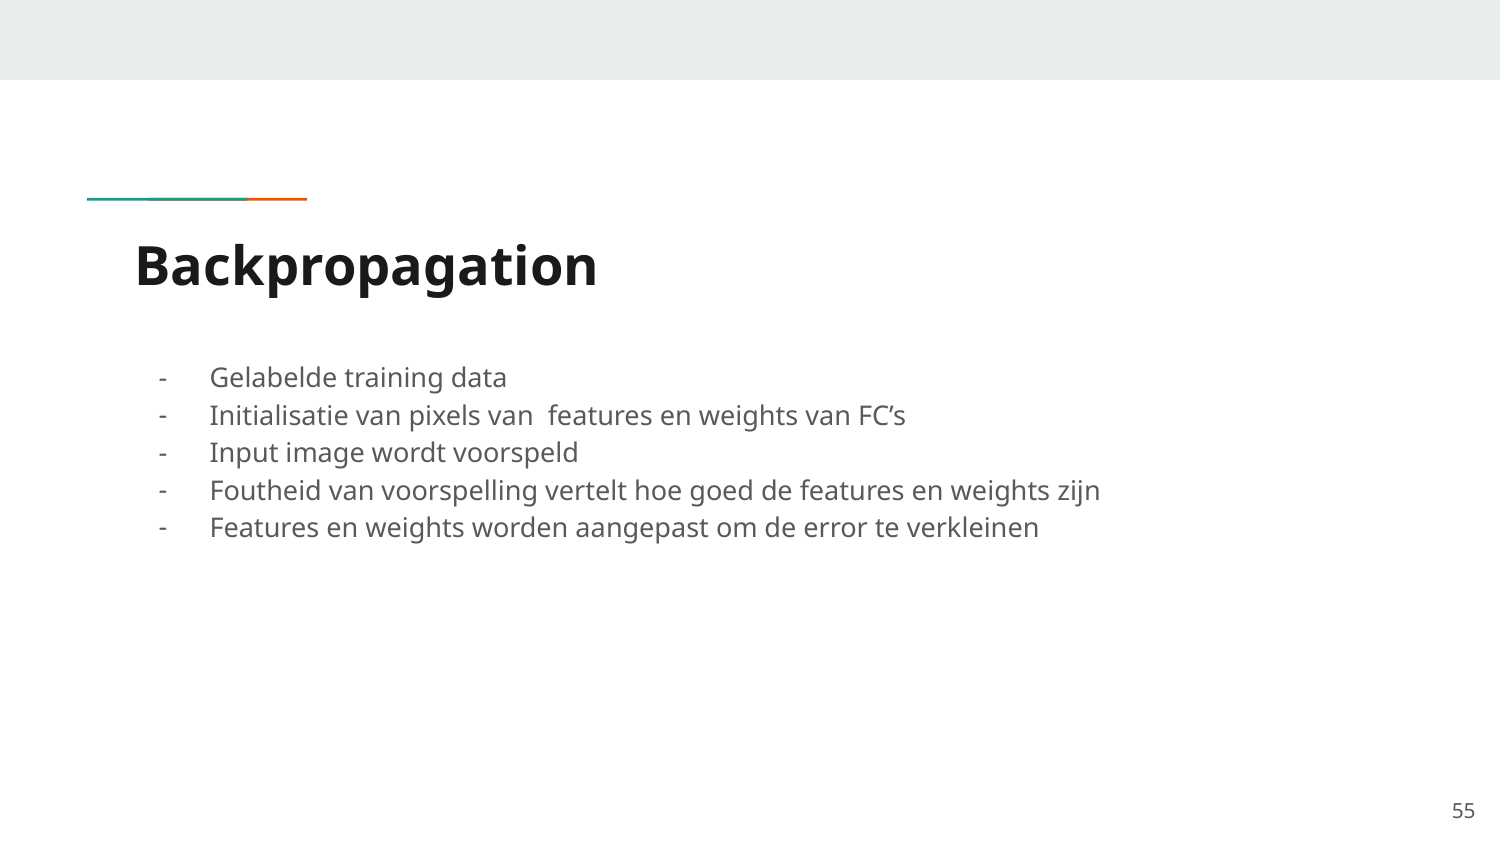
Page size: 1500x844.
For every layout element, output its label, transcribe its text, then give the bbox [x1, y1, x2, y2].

slide_number ‹#› [1400, 779, 1491, 844]
list Gelabelde training data Initialisatie van pixels van features en weights van FC’s Input image wordt voorspeld Foutheid van voorspelling vertelt hoe goed de features en weights zijn Features en weights worden aangepast om de error te verkleinen [119, 341, 1381, 712]
title Backpropagation [119, 216, 1381, 305]
